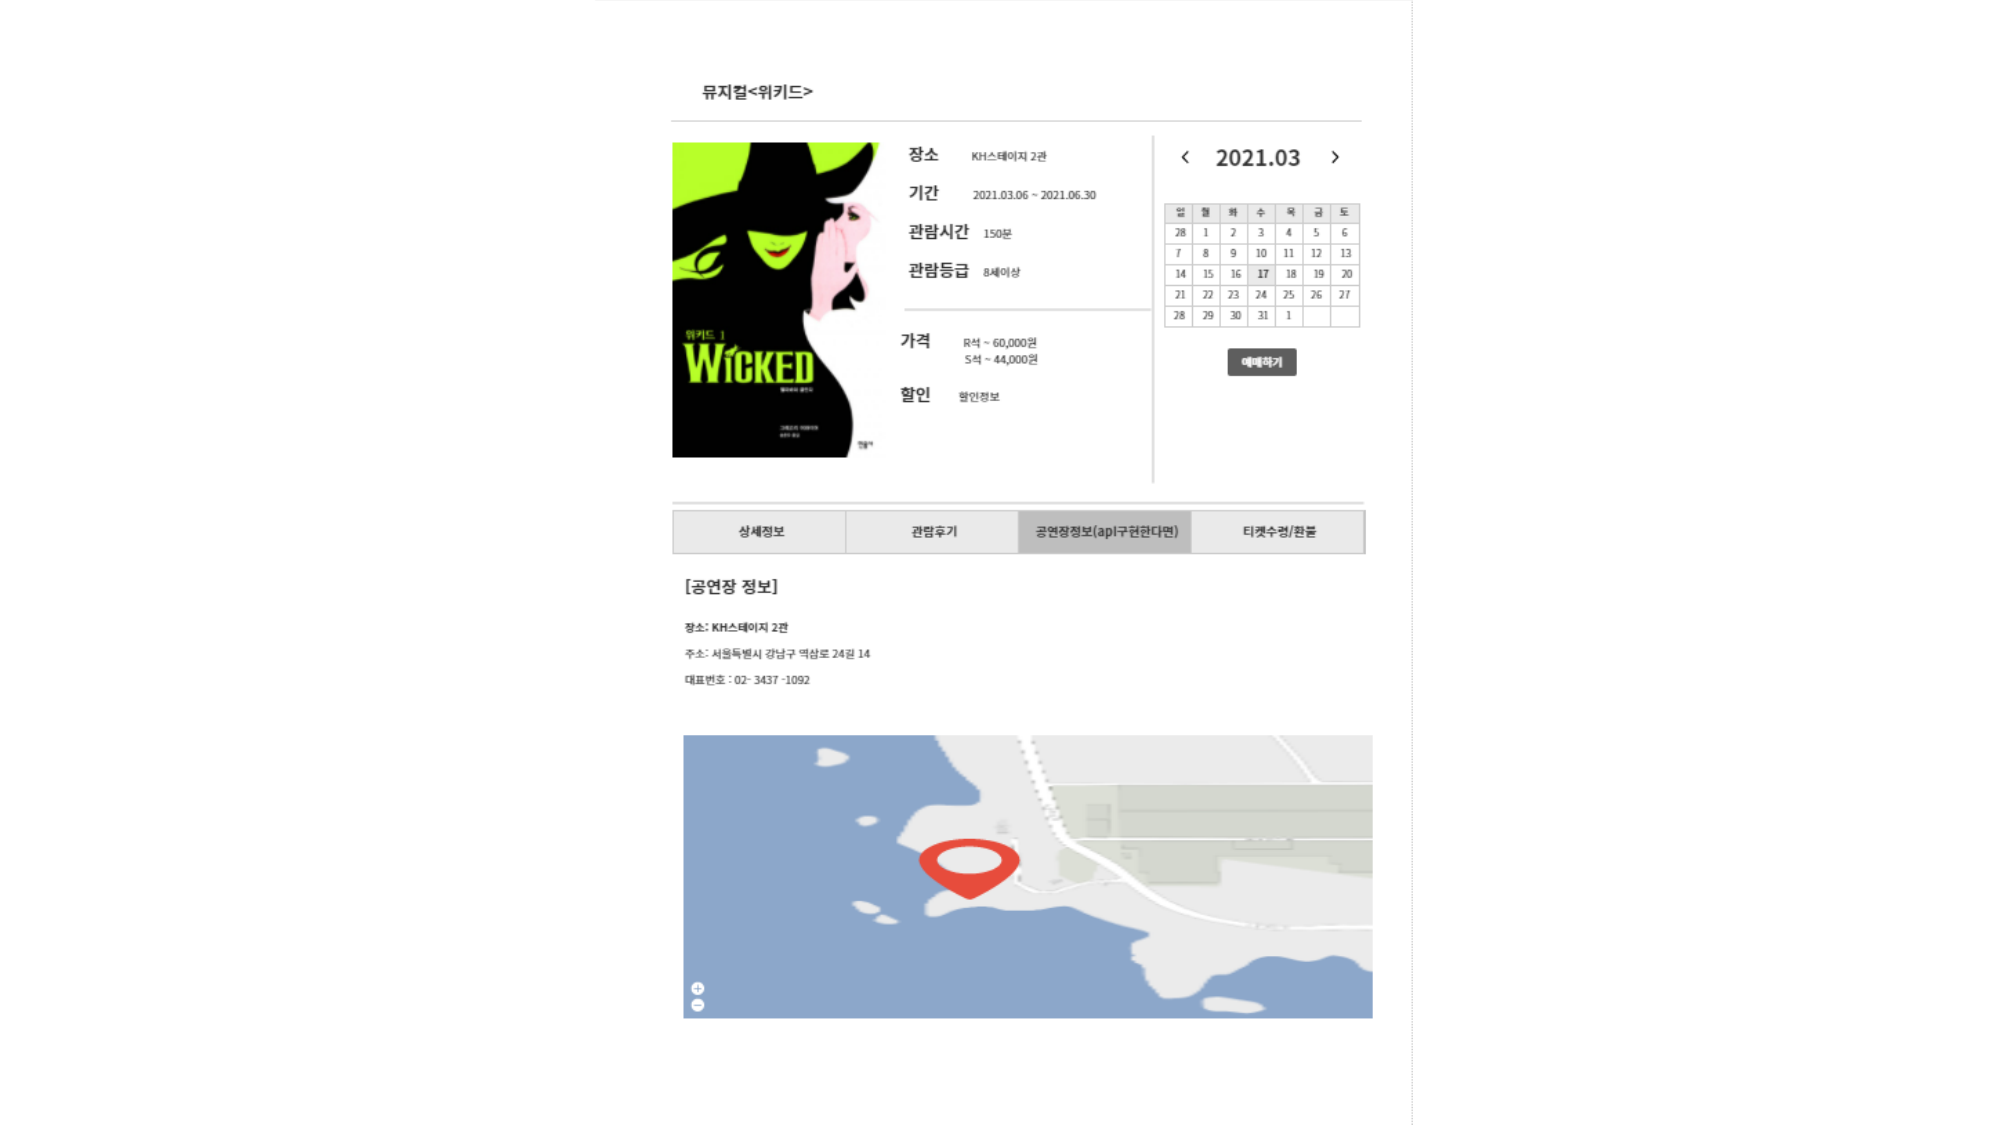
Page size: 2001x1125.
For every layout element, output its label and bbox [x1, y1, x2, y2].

picture [587, 0, 1413, 1125]
